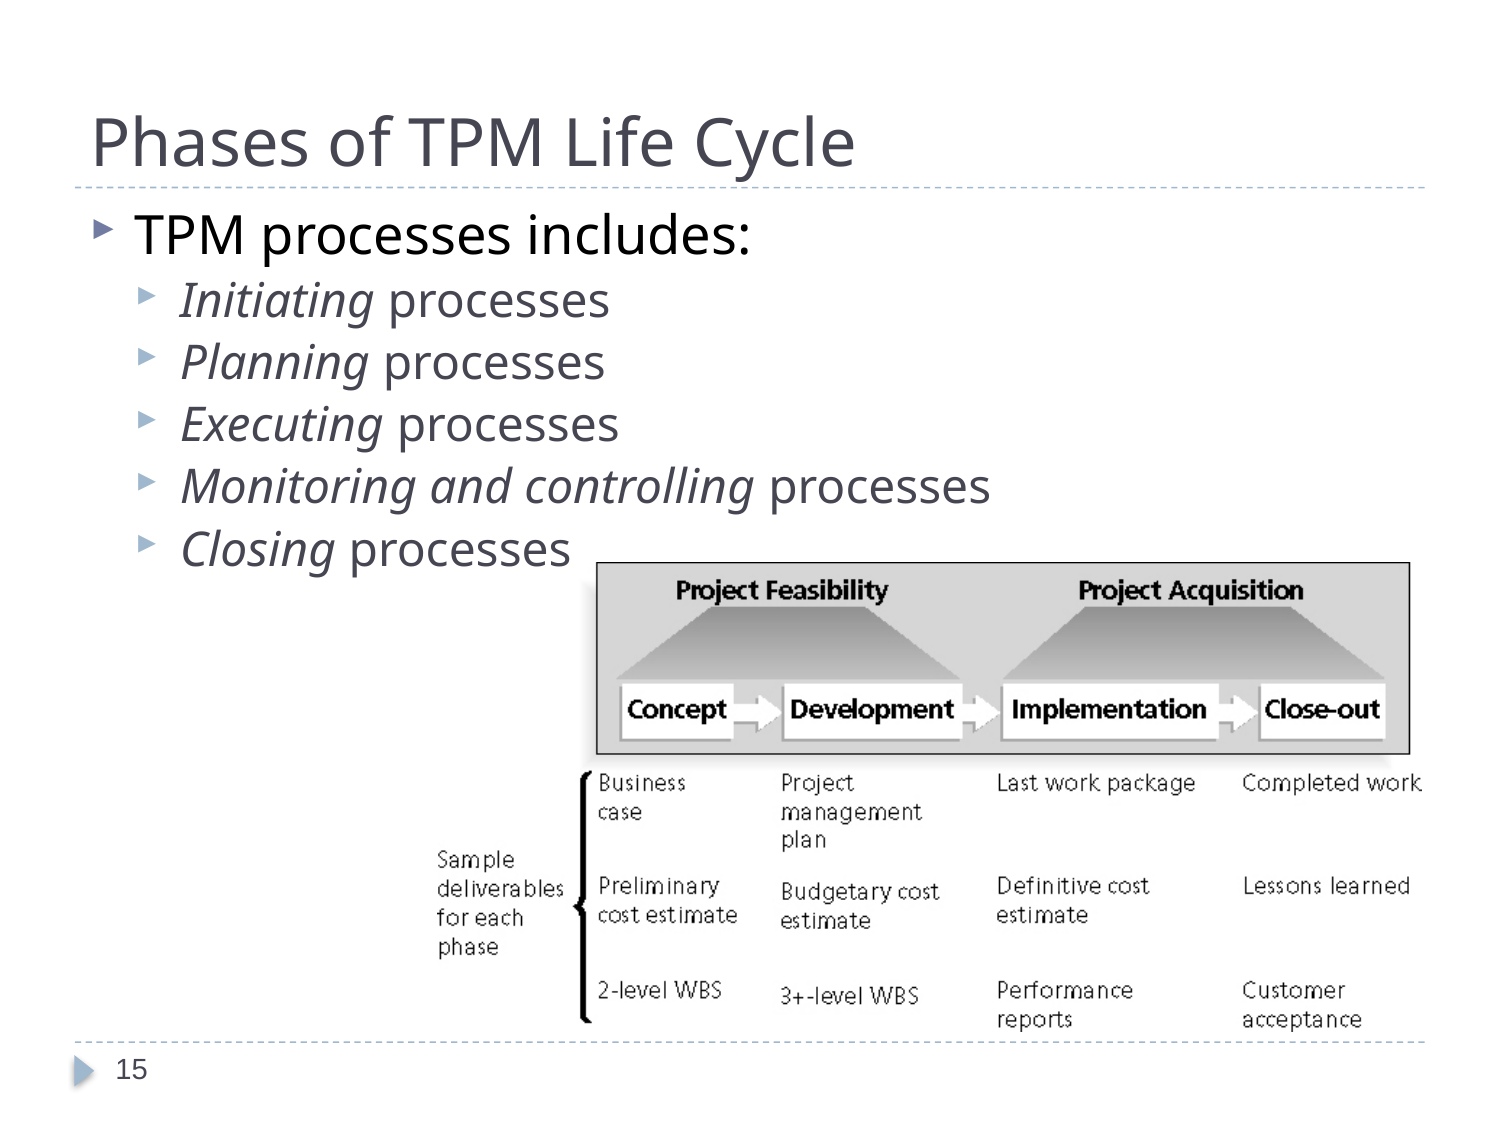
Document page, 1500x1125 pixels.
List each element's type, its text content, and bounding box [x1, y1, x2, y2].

slide_number 15 [100, 1042, 426, 1103]
picture [437, 562, 1422, 1032]
list TPM processes includes: Initiating processes Planning processes Executing processes Monitoring and controlling processes Closing processes [74, 199, 1426, 1011]
title Phases of TPM Life Cycle [74, 24, 1426, 188]
